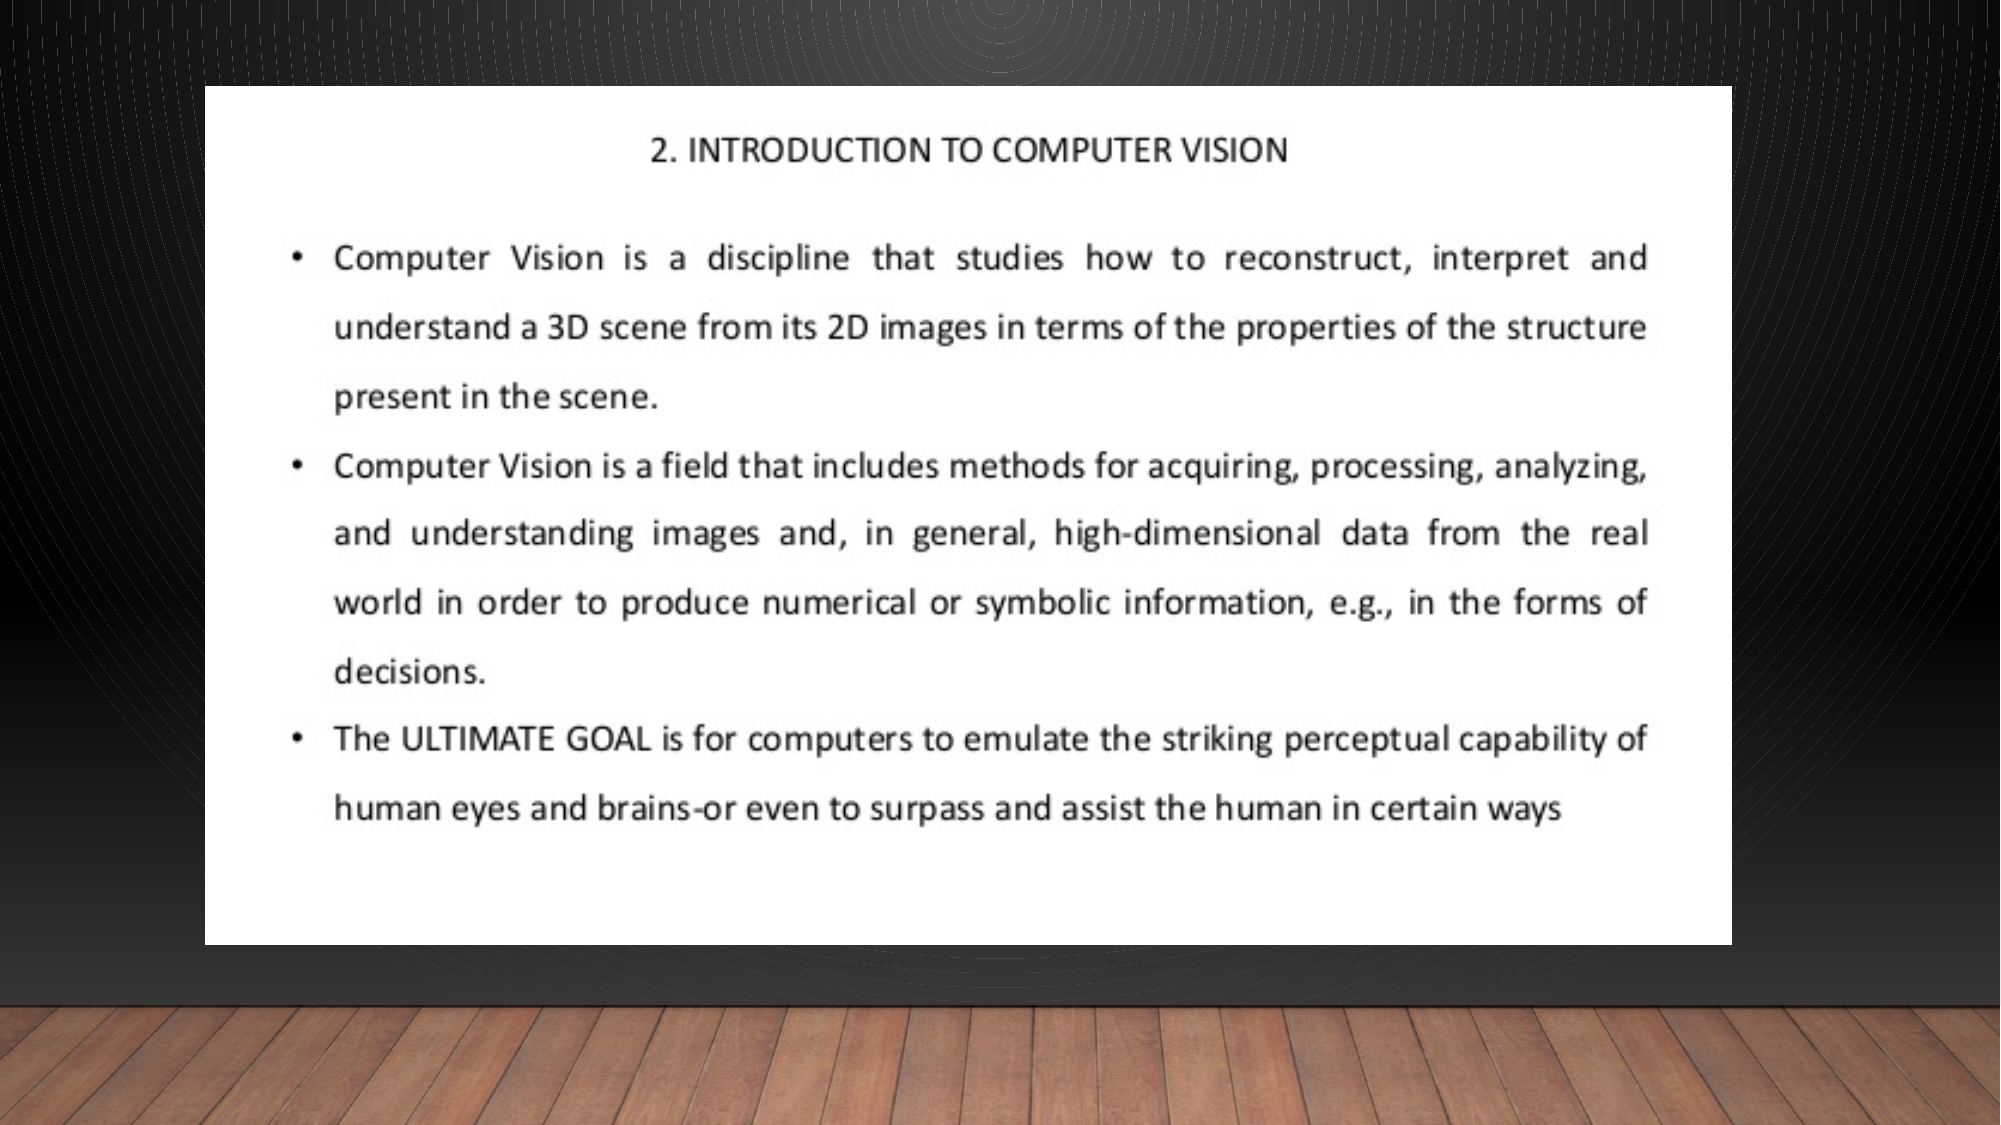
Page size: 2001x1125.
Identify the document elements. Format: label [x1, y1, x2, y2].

picture [205, 86, 1763, 946]
picture [0, 1005, 2000, 1125]
